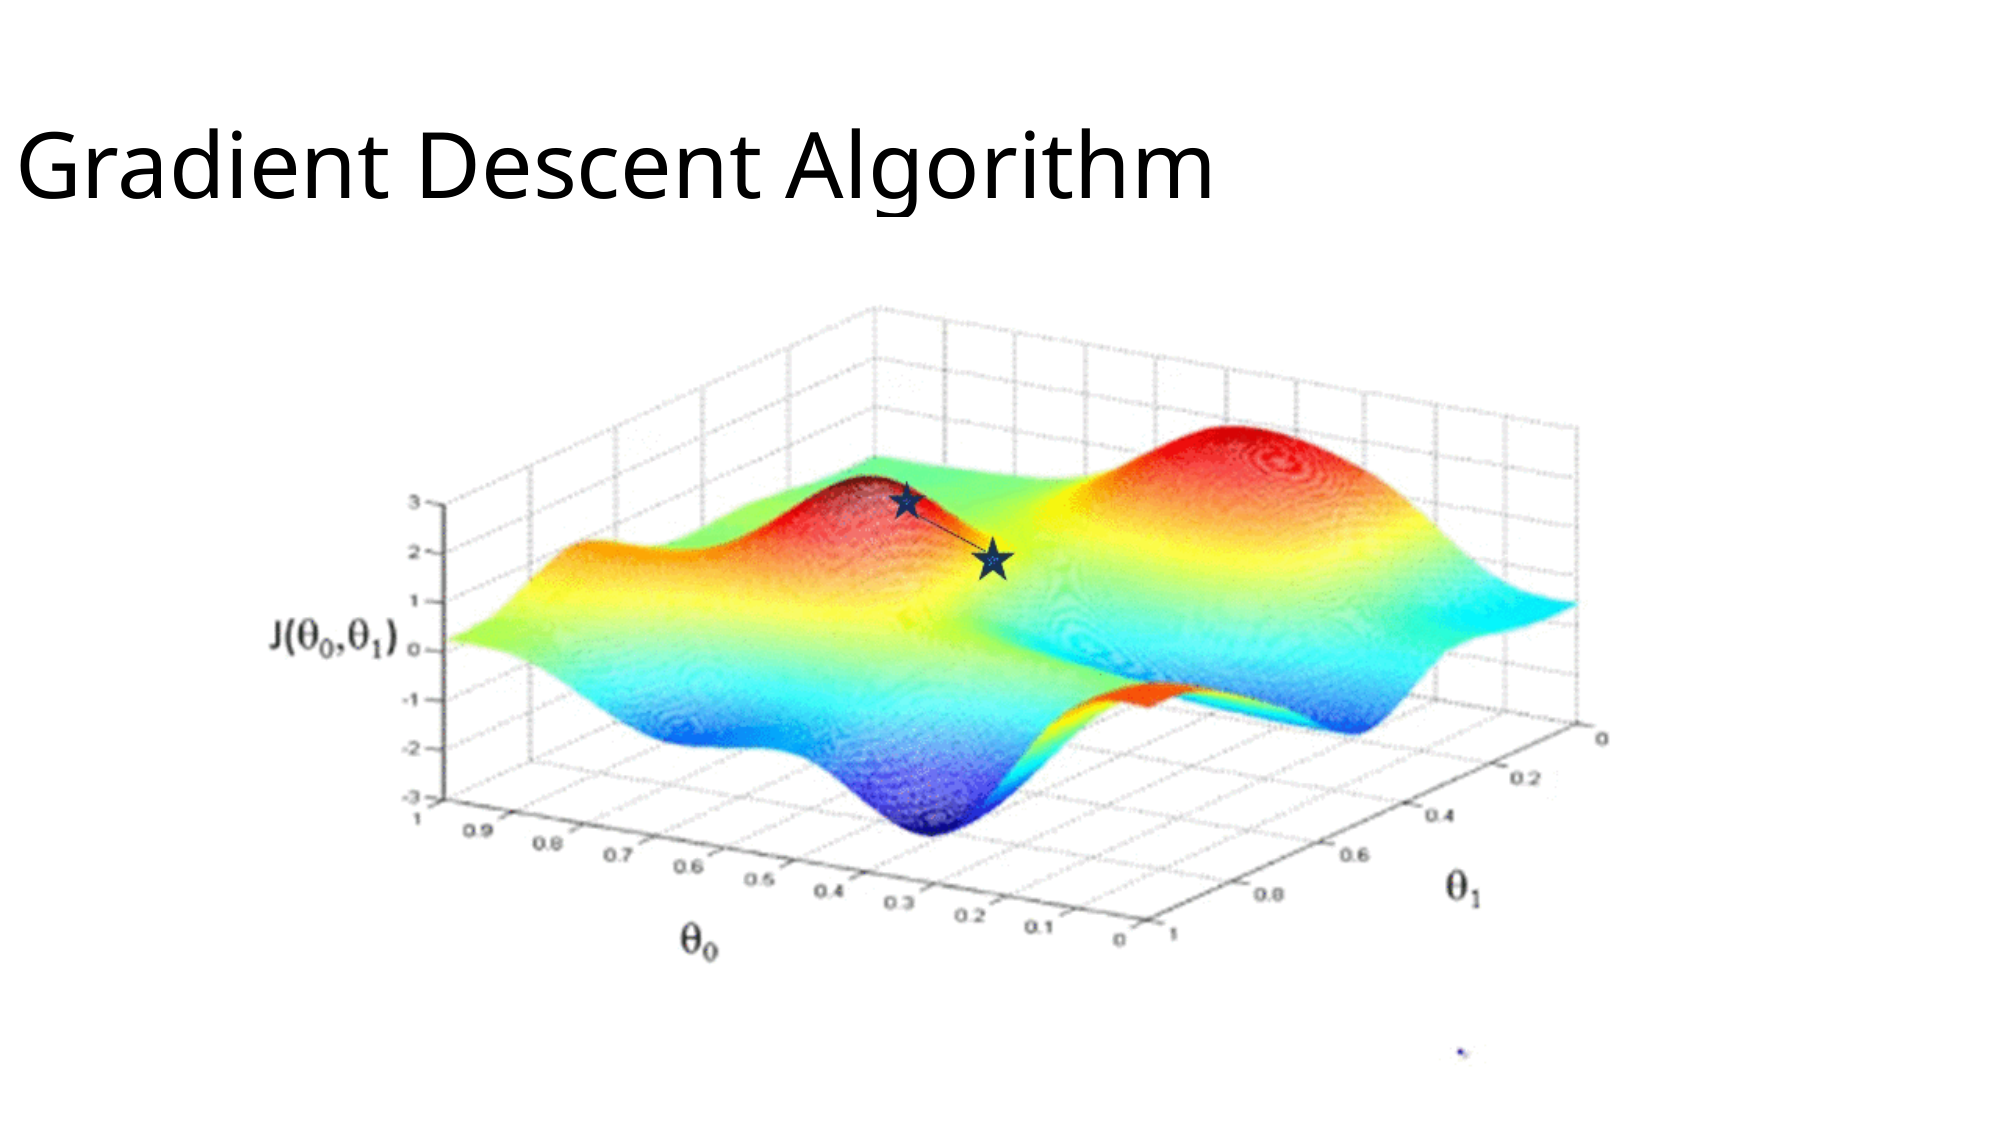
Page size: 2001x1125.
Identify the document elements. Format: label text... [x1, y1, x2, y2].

picture [212, 217, 1713, 1109]
title Gradient Descent Algorithm [0, 59, 1725, 278]
